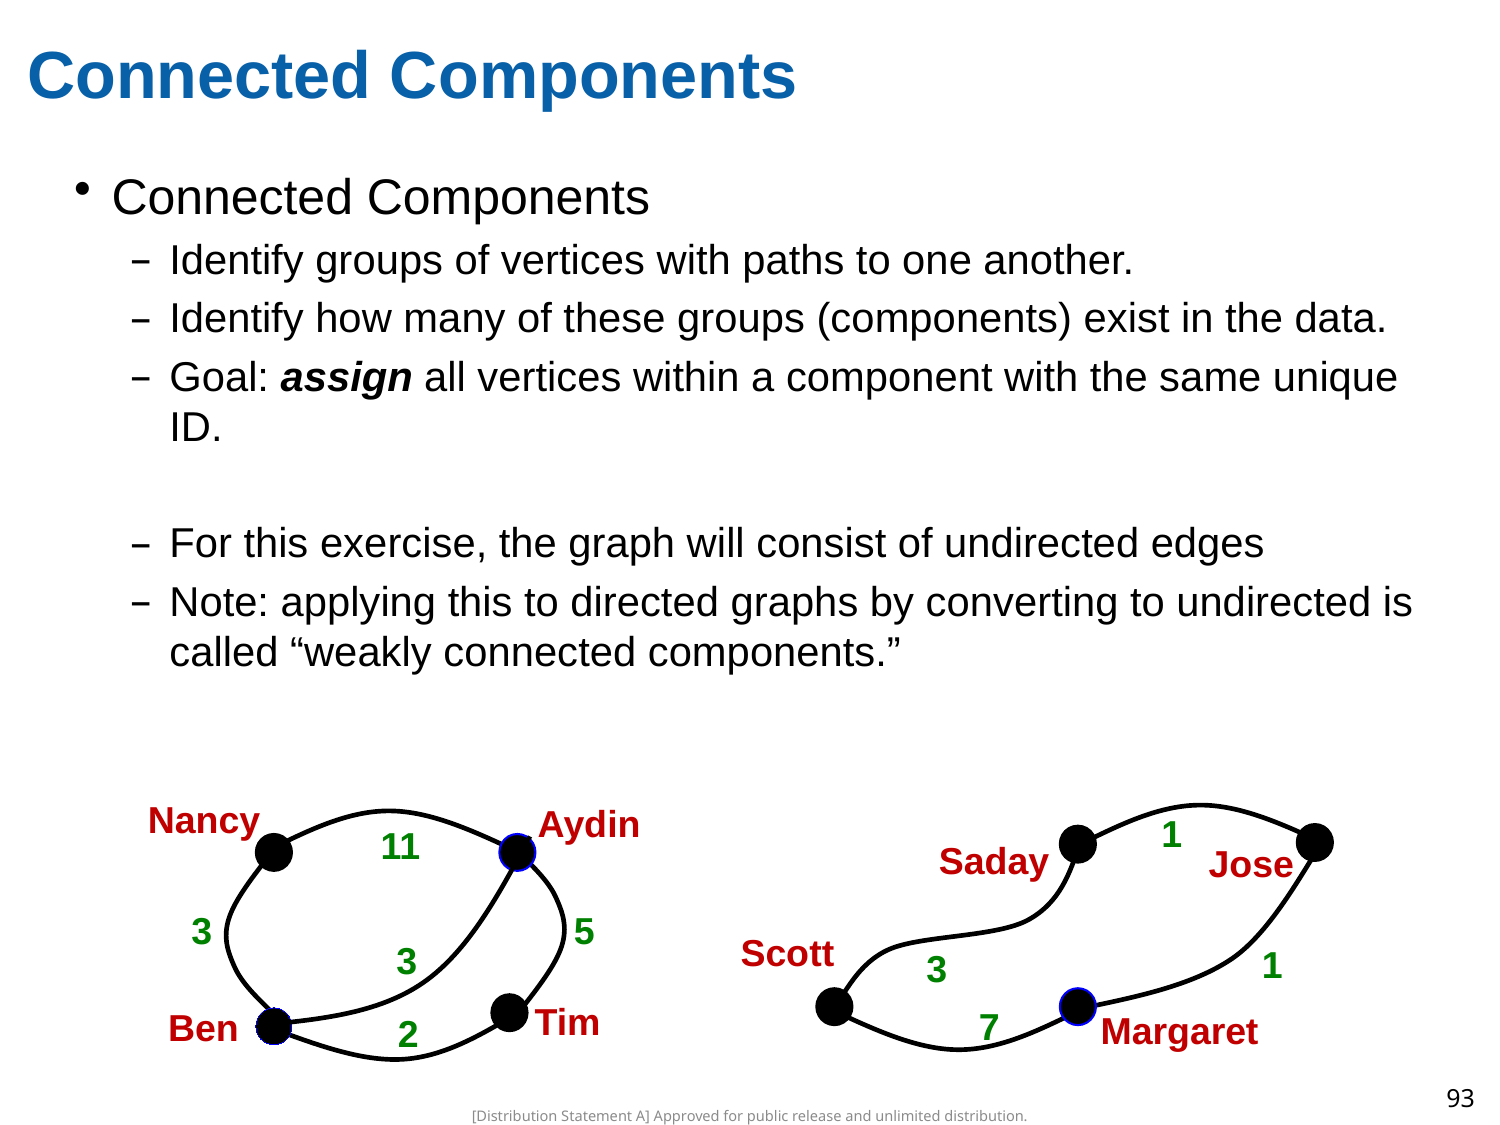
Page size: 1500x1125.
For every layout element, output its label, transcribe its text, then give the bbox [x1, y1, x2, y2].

title Connected Components [27, 31, 1379, 178]
list Connected Components Identify groups of vertices with paths to one another. Identify how many of these groups (components) exist in the data. Goal: assign all vertices within a component with the same unique ID. For this exercise, the graph will consist of undirected edges Note: applying this to directed graphs by converting to undirected is called “weakly connected components.” [74, 164, 1432, 959]
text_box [724, 802, 1334, 1061]
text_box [131, 788, 657, 1063]
slide_number 93 [1431, 1074, 1500, 1125]
